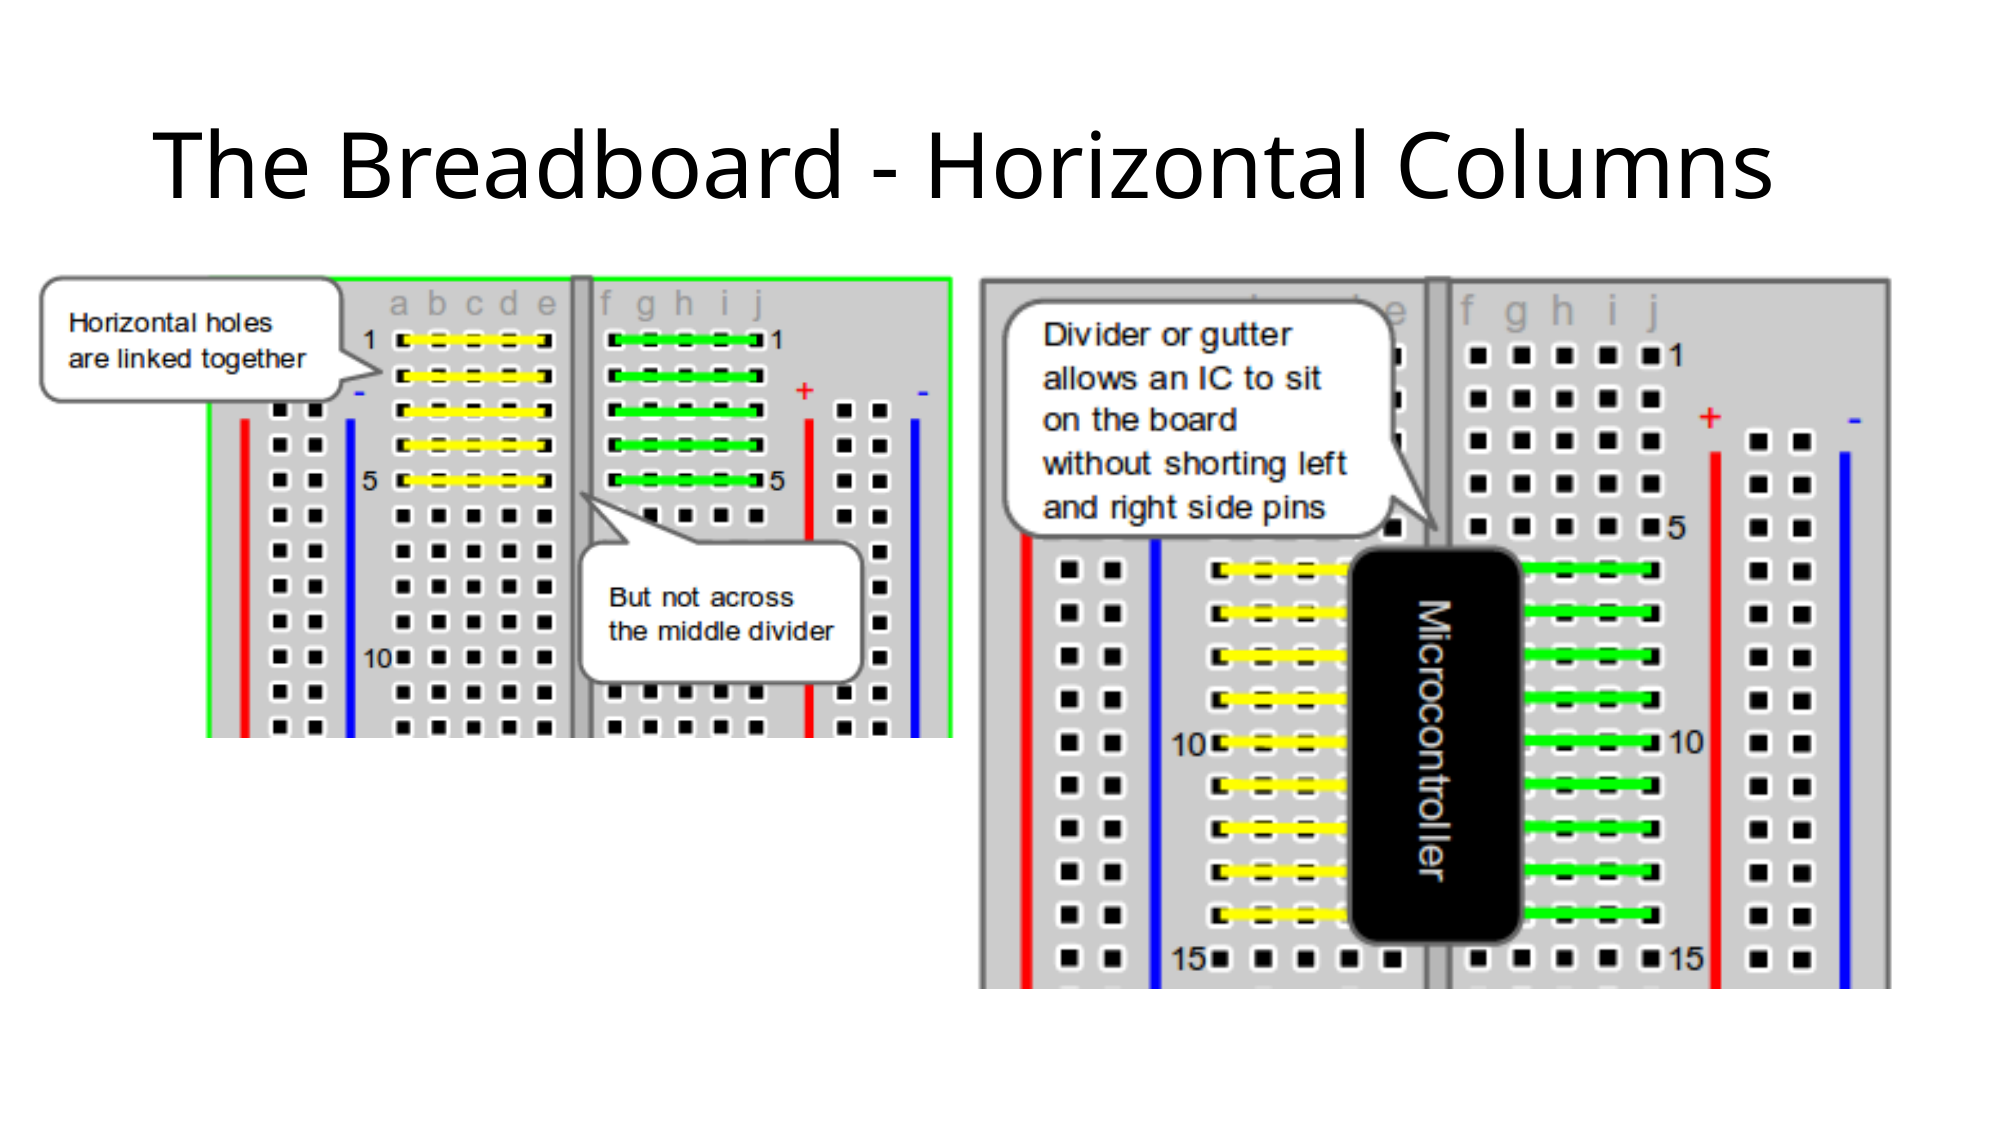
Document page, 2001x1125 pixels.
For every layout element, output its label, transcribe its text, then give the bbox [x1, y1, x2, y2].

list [31, 267, 983, 738]
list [969, 269, 1910, 989]
title The Breadboard - Horizontal Columns [137, 59, 1863, 269]
